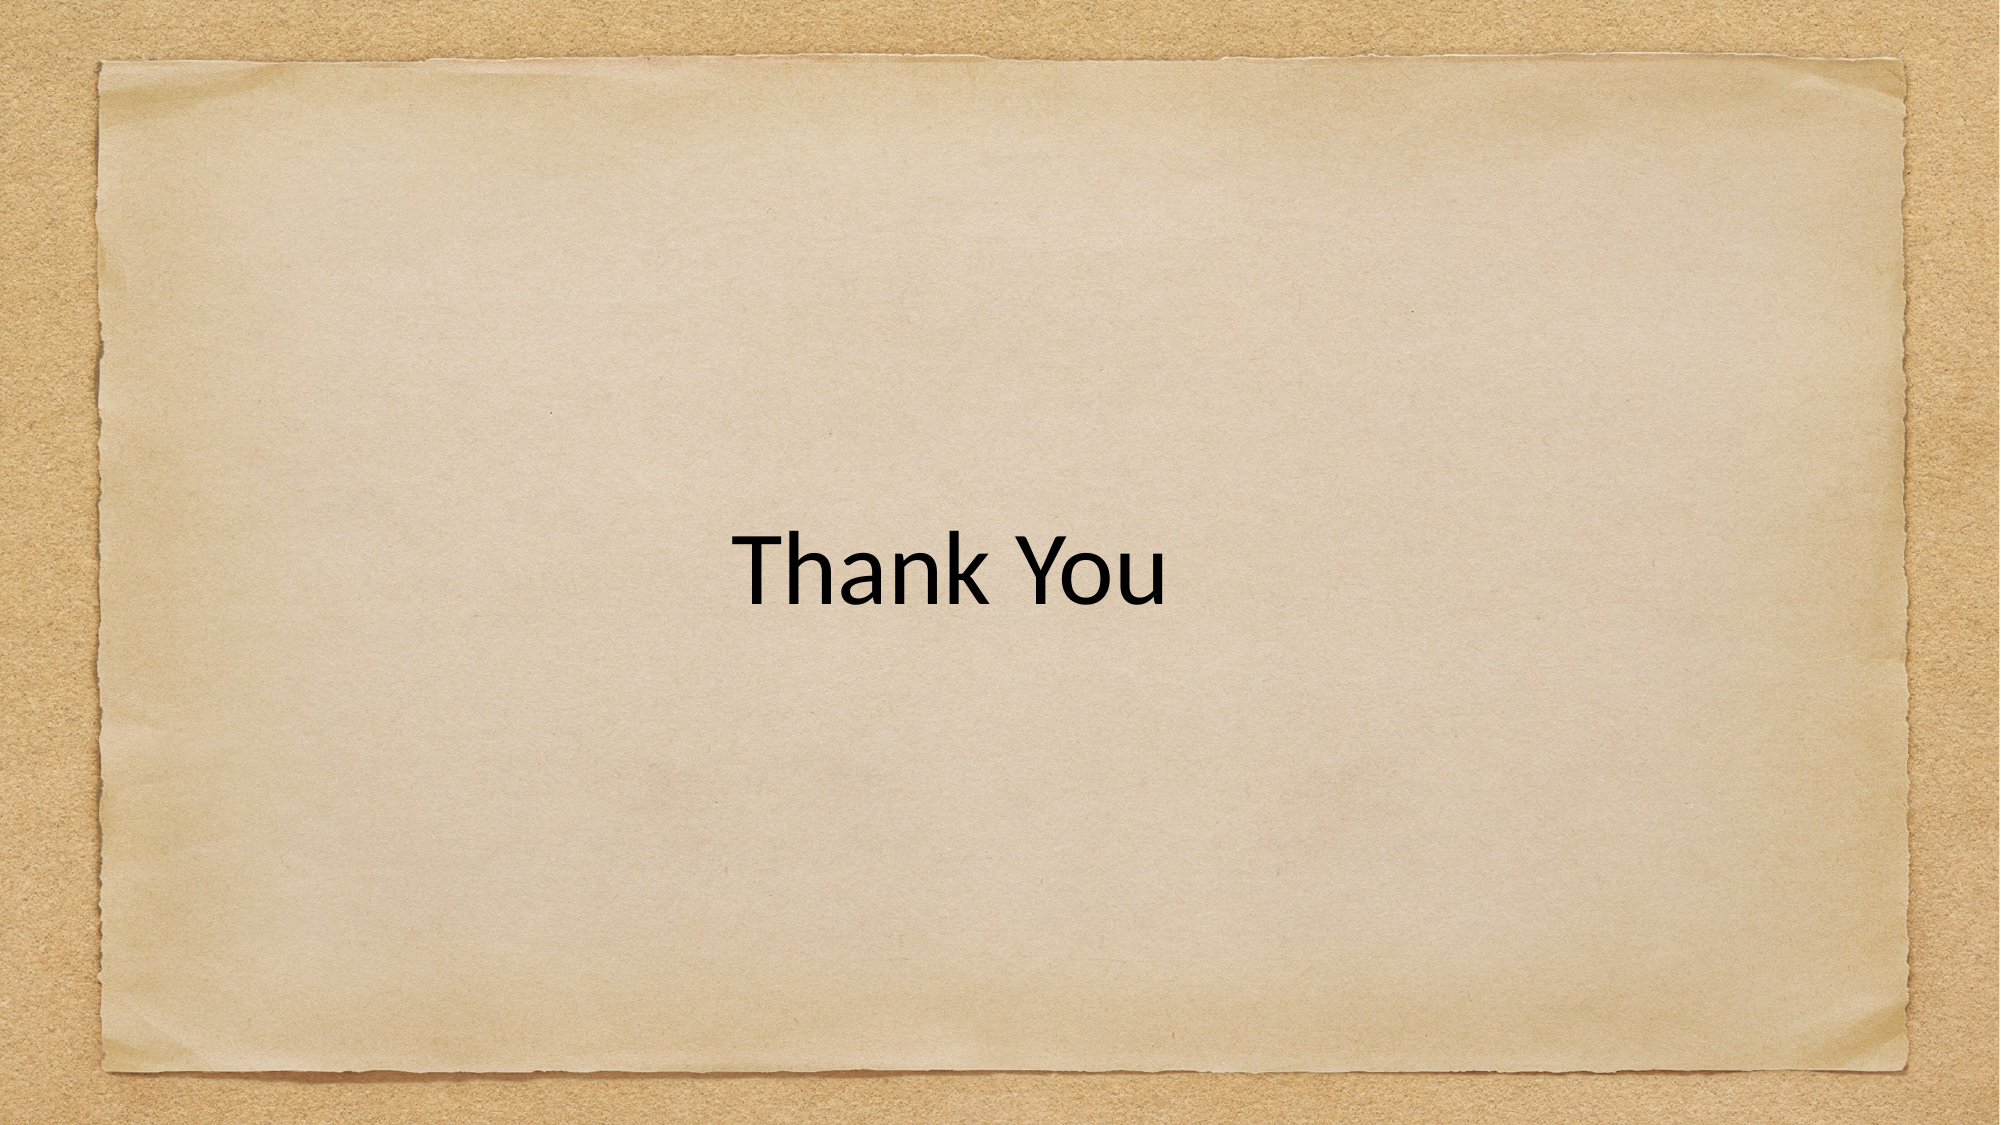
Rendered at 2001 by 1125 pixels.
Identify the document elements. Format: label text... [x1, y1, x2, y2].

title Thank You [729, 497, 1270, 688]
picture [0, 0, 2000, 1125]
